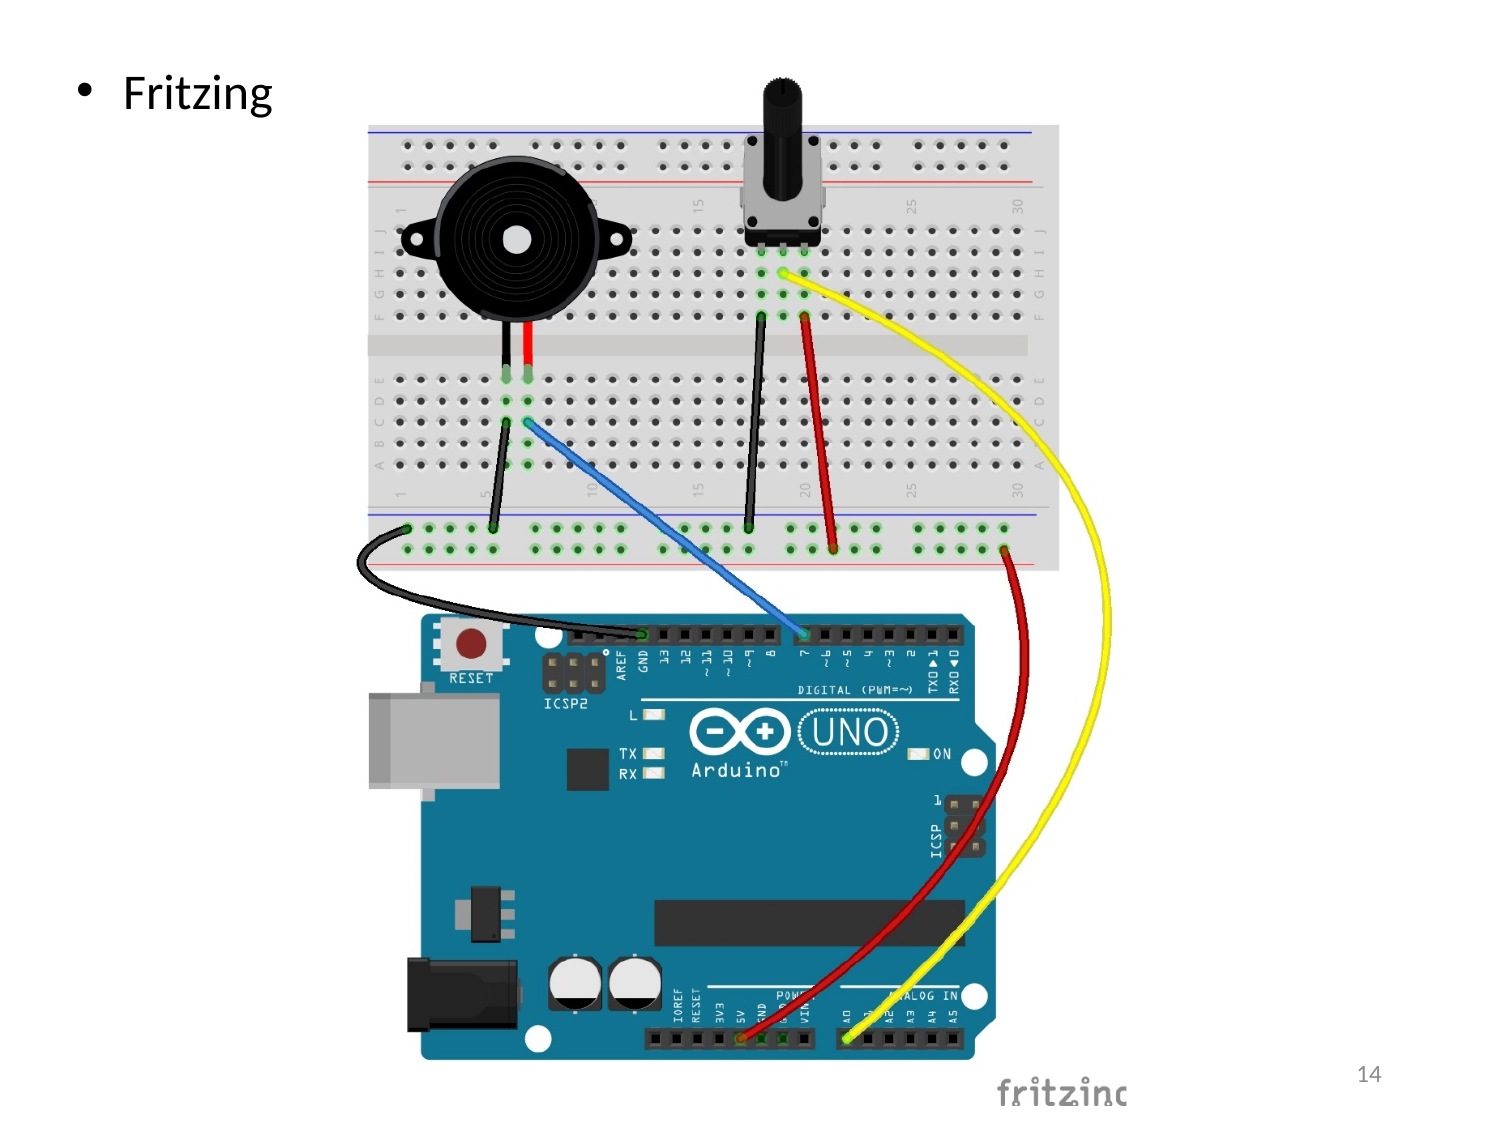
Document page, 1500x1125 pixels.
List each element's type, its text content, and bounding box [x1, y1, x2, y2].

slide_number 14 [1127, 1042, 1397, 1103]
picture [346, 77, 1127, 1106]
text_box Fritzing [61, 22, 303, 127]
